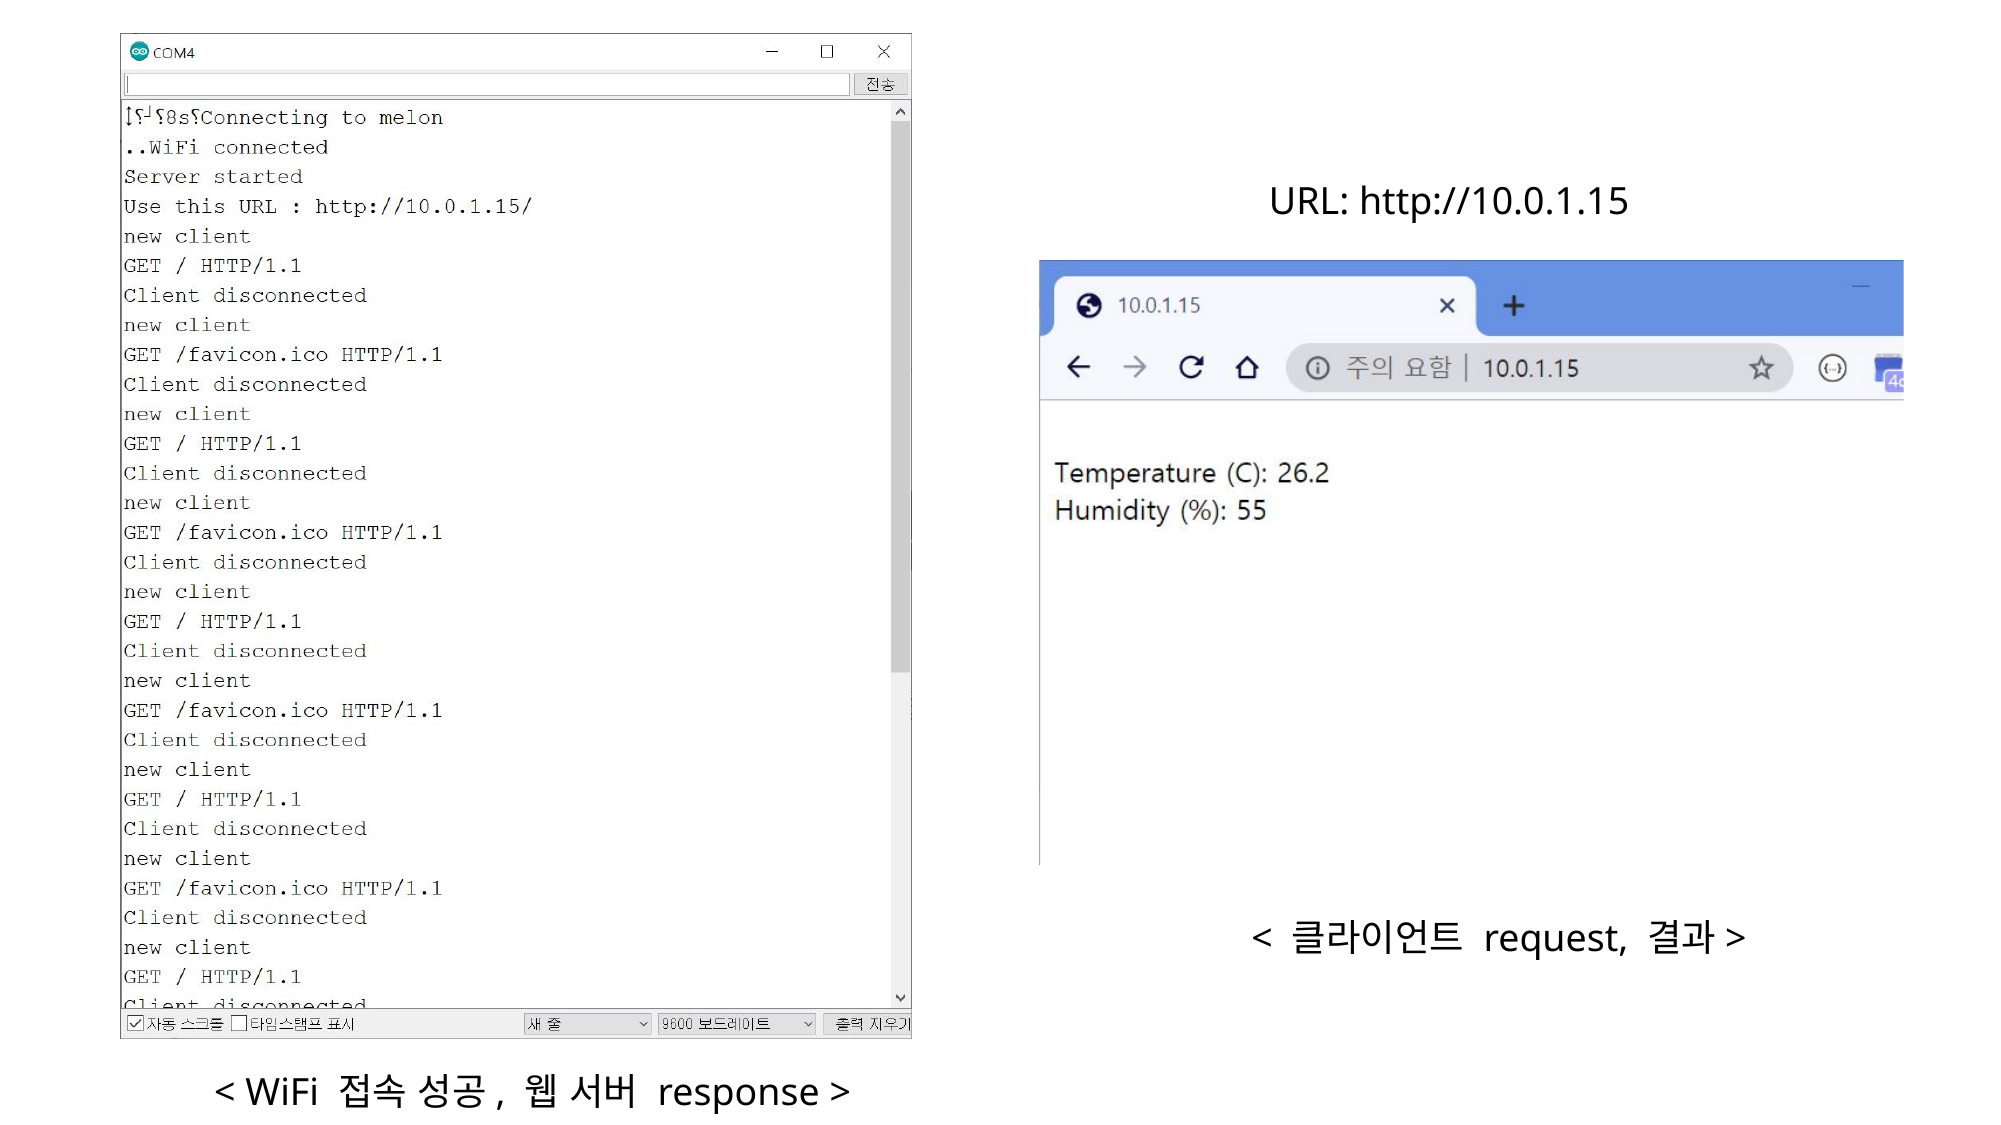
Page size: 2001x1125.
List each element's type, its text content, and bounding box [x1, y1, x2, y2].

picture [1039, 260, 1904, 865]
picture [120, 33, 912, 1039]
text_box URL: http://10.0.1.15 [1254, 169, 1645, 230]
text_box < 클라이언트 request, 결과> [1236, 907, 1762, 967]
text_box < WiFi 접속 성공, 웹 서버 response > [199, 1060, 867, 1121]
